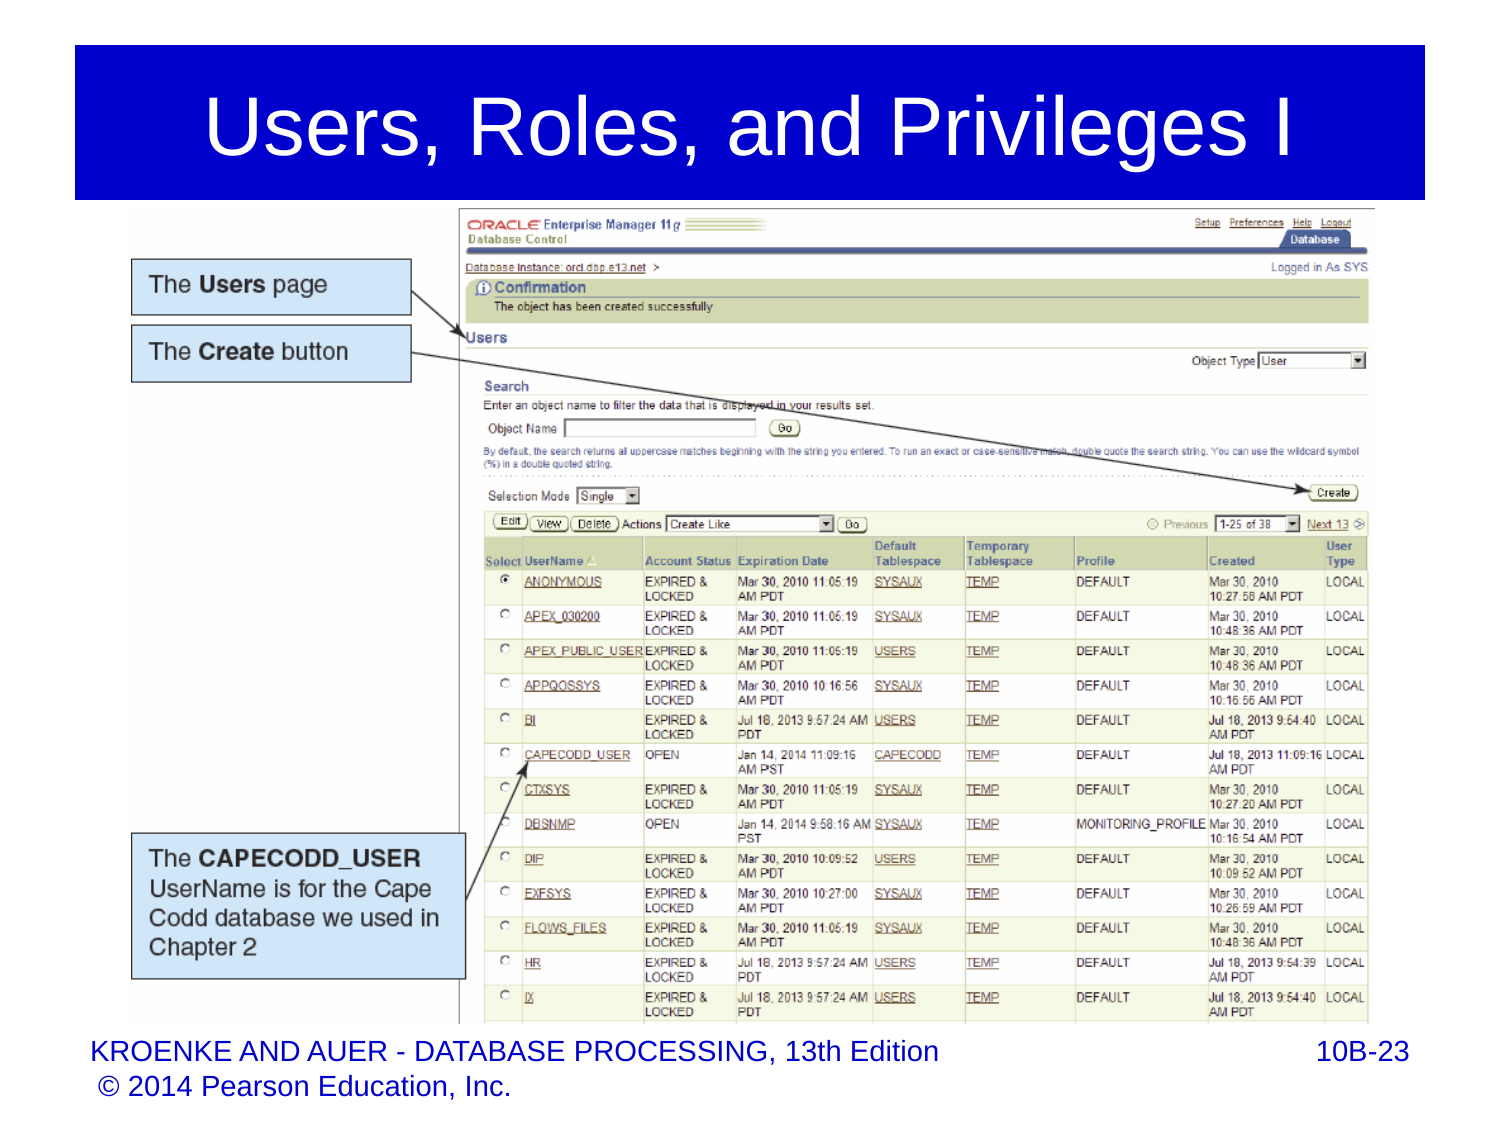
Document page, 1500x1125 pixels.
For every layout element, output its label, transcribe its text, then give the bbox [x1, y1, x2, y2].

title Users, Roles, and Privileges I [75, 45, 1425, 200]
picture [130, 208, 1376, 1024]
footer KROENKE AND AUER - DATABASE PROCESSING, 13th Edition © 2014 Pearson Education, Inc. [74, 1024, 963, 1104]
slide_number 10B-23 [1074, 1024, 1426, 1103]
